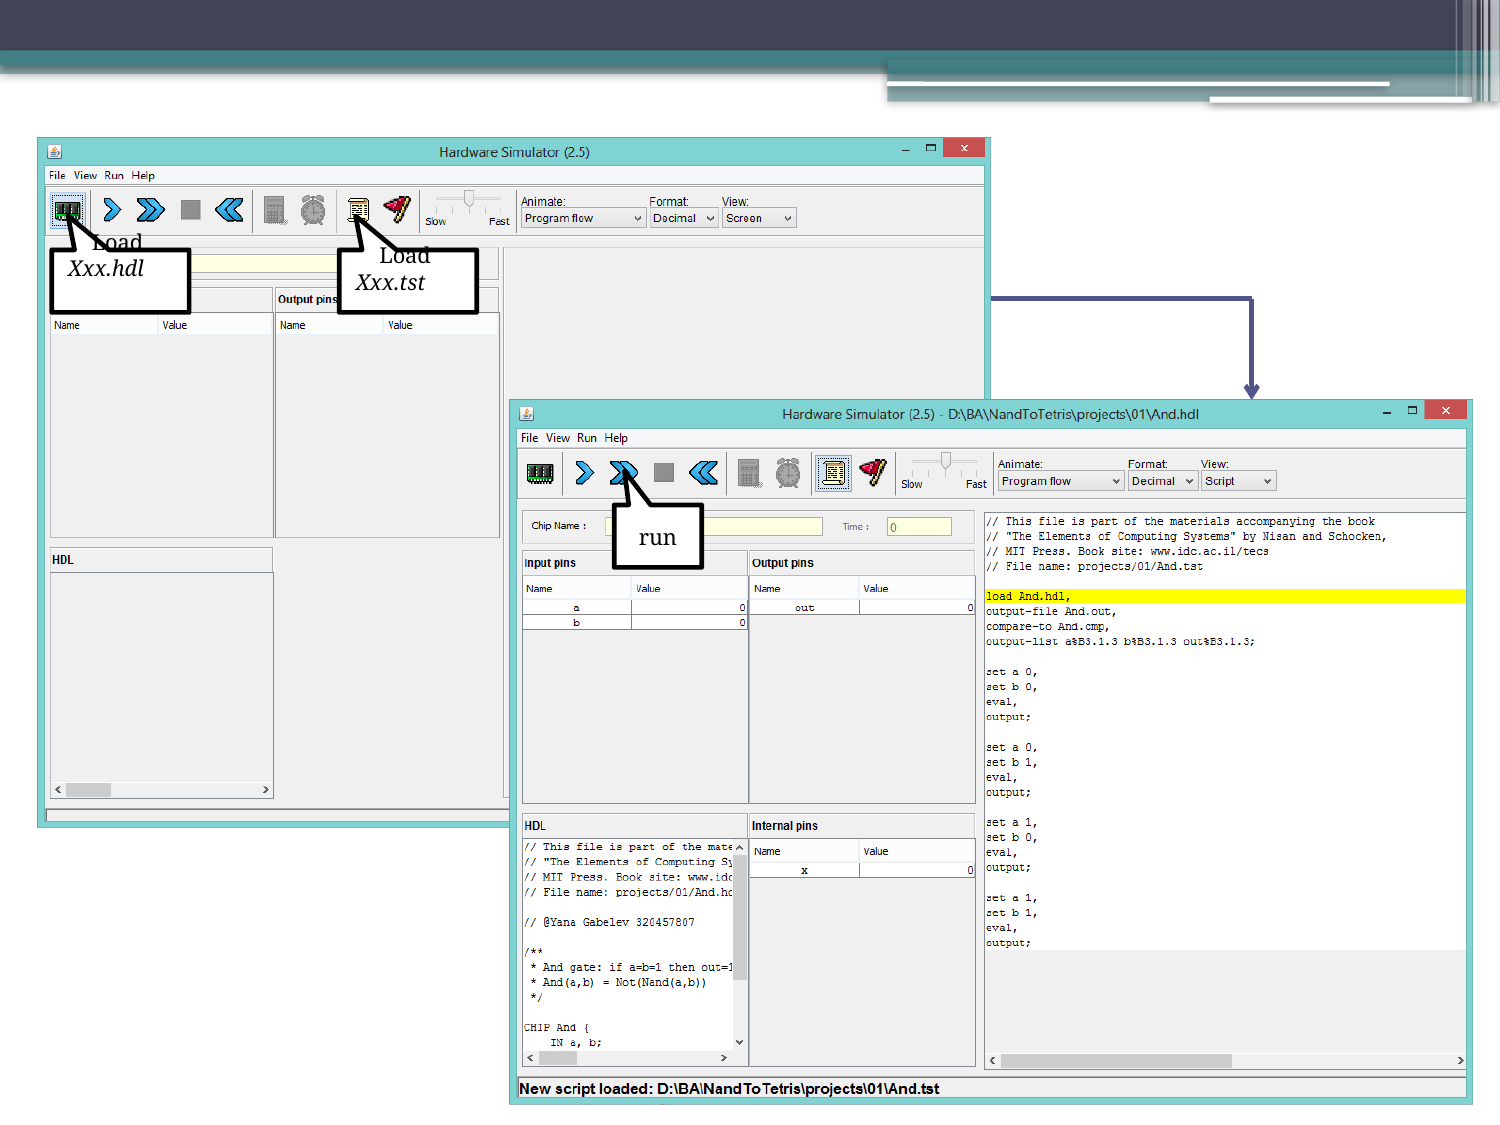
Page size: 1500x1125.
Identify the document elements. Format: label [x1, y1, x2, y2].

text_box [37, 137, 1473, 1106]
